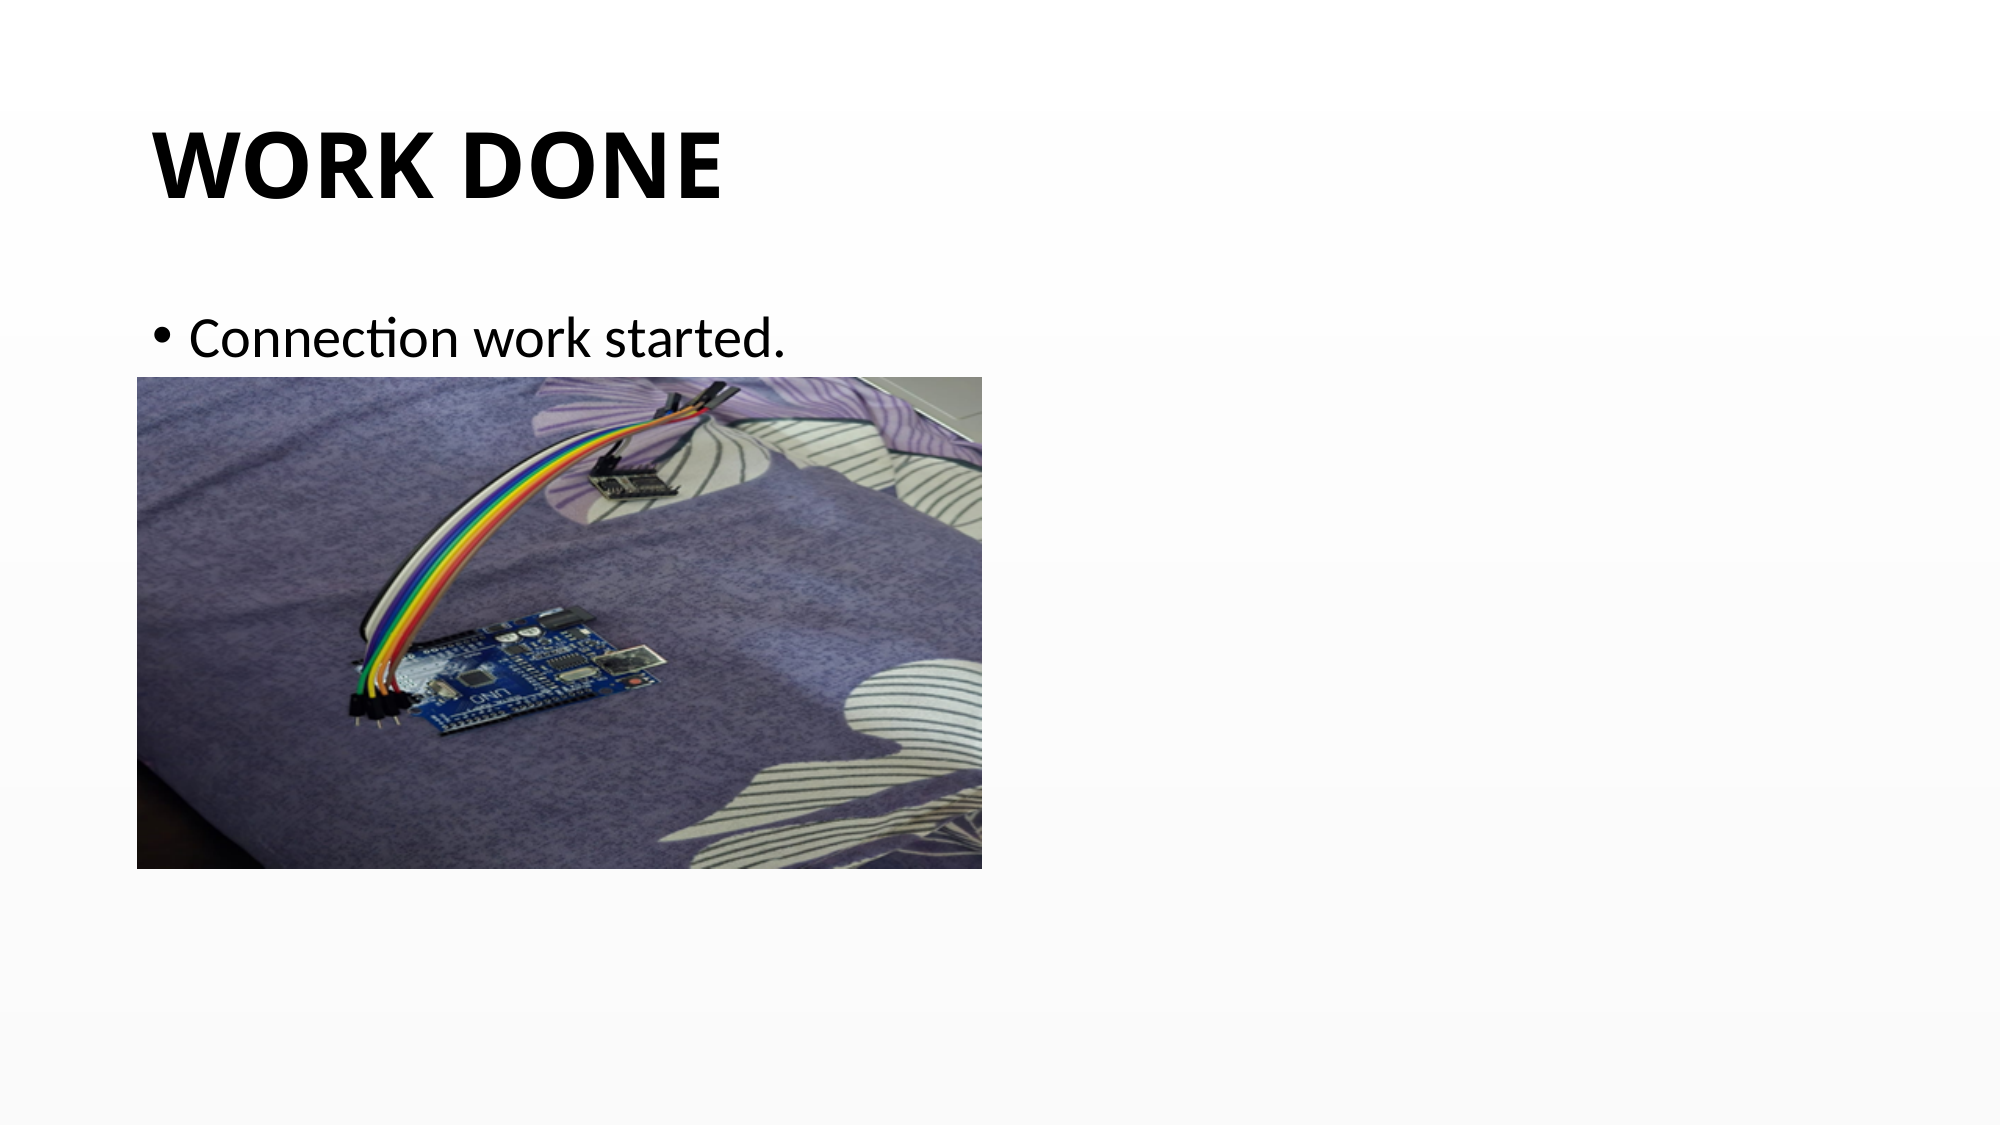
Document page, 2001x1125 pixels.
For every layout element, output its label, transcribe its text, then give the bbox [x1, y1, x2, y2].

picture [137, 377, 982, 869]
title WORK DONE [137, 59, 1863, 278]
list Connection work started. [137, 299, 1863, 1014]
